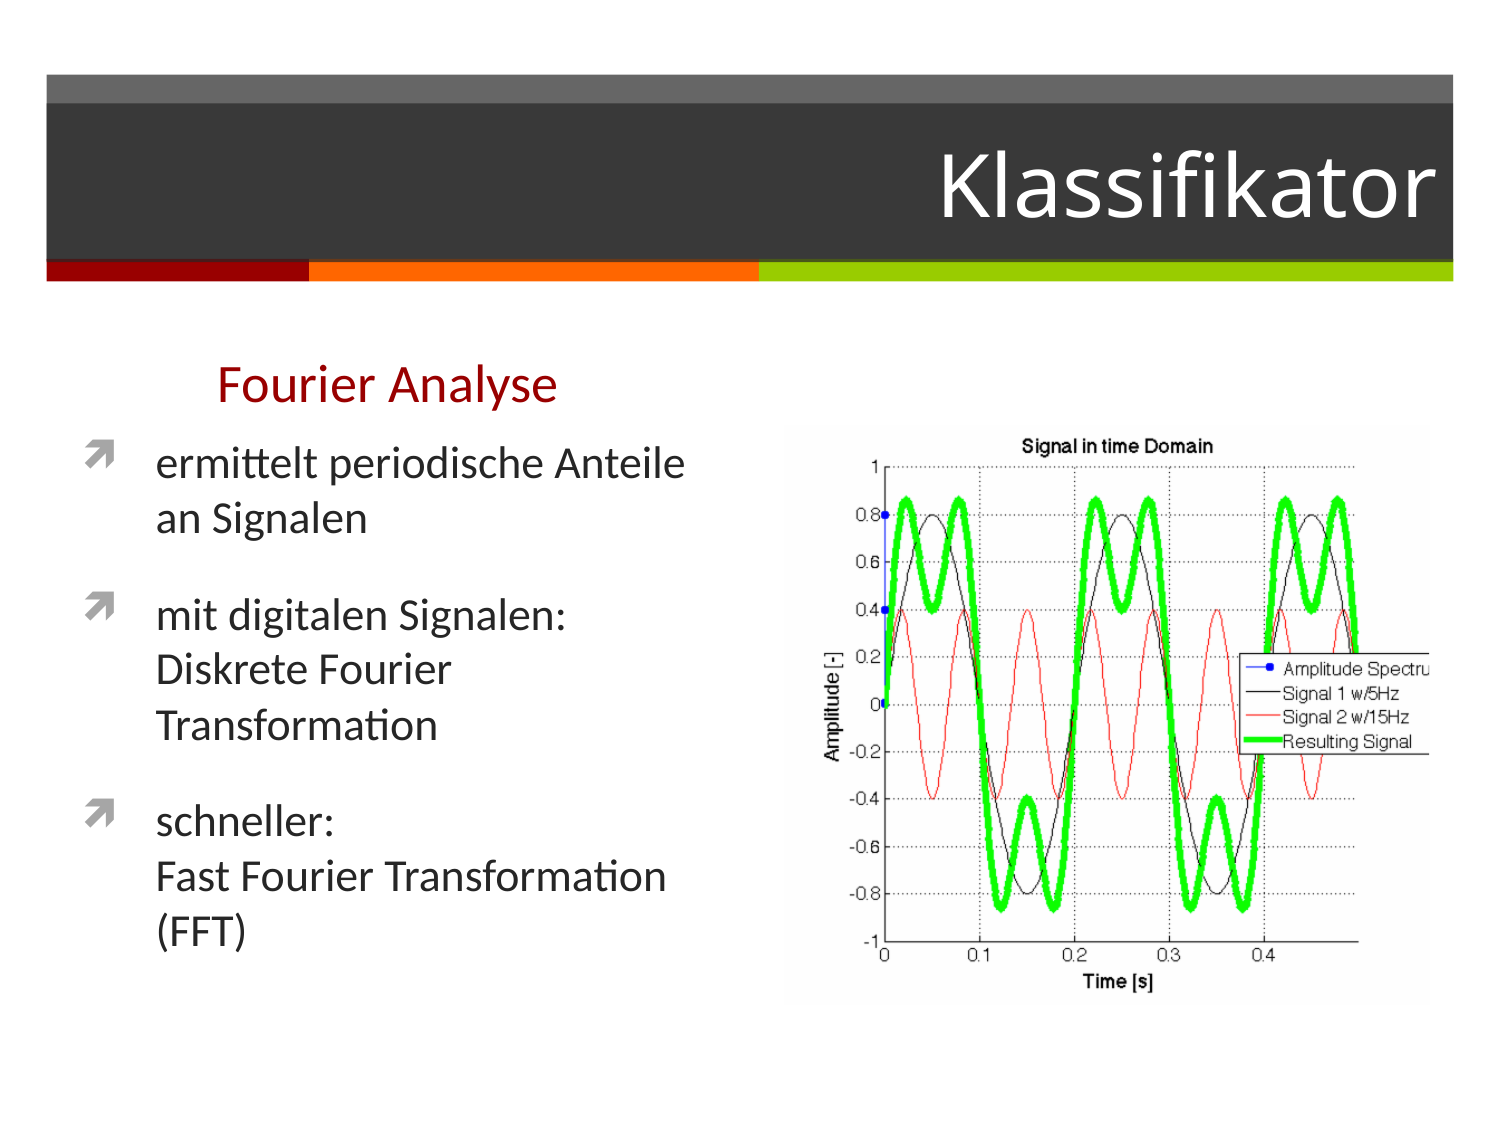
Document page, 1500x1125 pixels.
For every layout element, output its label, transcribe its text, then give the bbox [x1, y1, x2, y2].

list Fourier Analyse [66, 284, 712, 422]
list ermittelt periodische Anteile an Signalen mit digitalen Signalen: Diskrete Fourier Transformation schneller: Fast Fourier Transformation (FFT) [66, 425, 712, 1005]
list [783, 424, 1430, 1006]
title Klassifikator [46, 103, 1454, 263]
